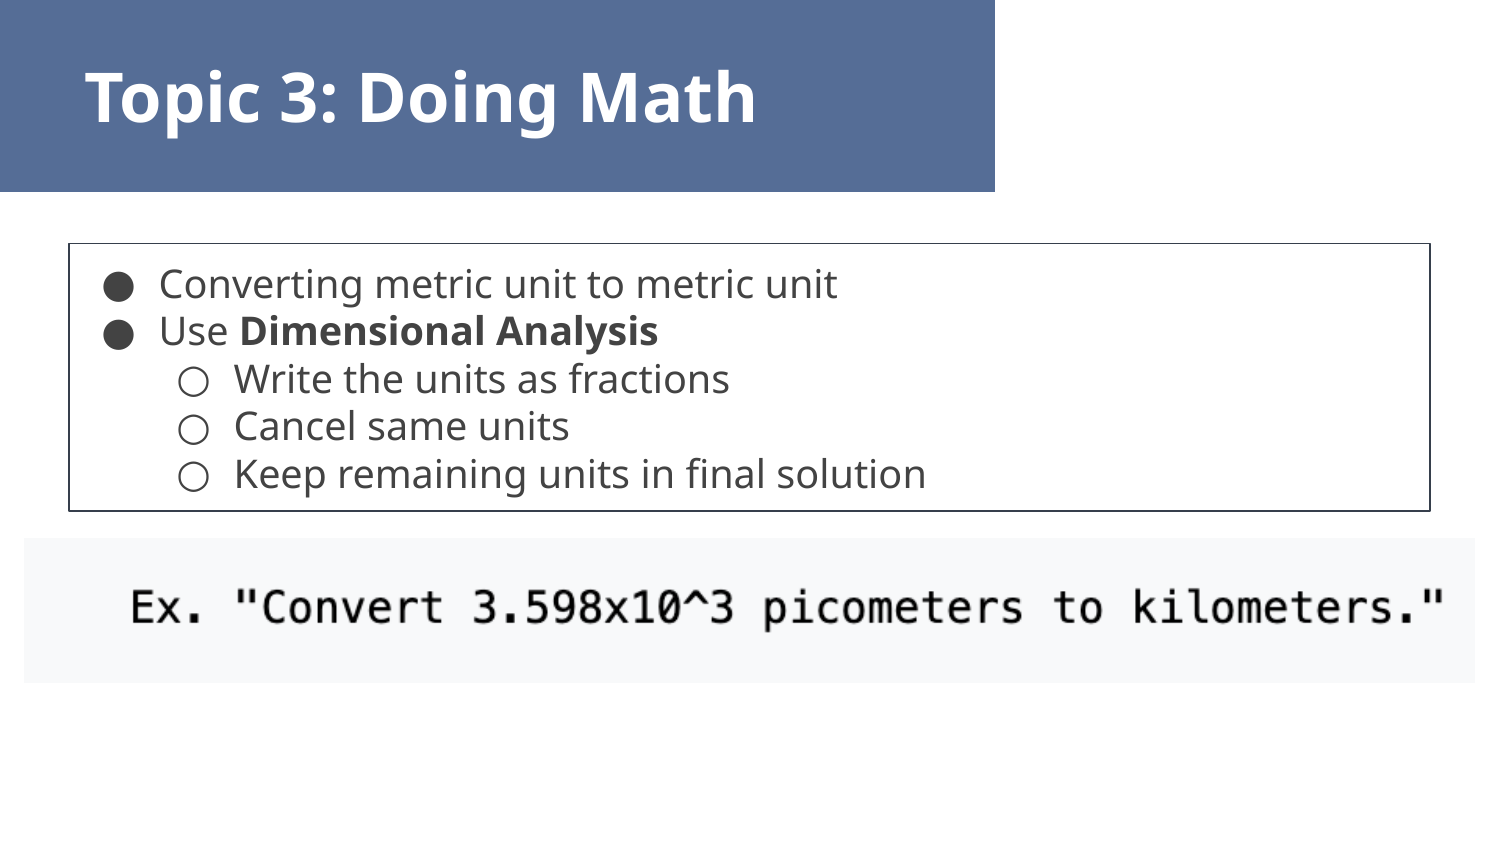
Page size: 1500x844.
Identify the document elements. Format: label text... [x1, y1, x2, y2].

picture [24, 538, 1476, 683]
text_box [0, 0, 995, 192]
text_box Converting metric unit to metric unit Use Dimensional Analysis Write the units as fractions Cancel same units Keep remaining units in final solution [68, 243, 1431, 512]
title Topic 3: Doing Math [69, 39, 824, 211]
